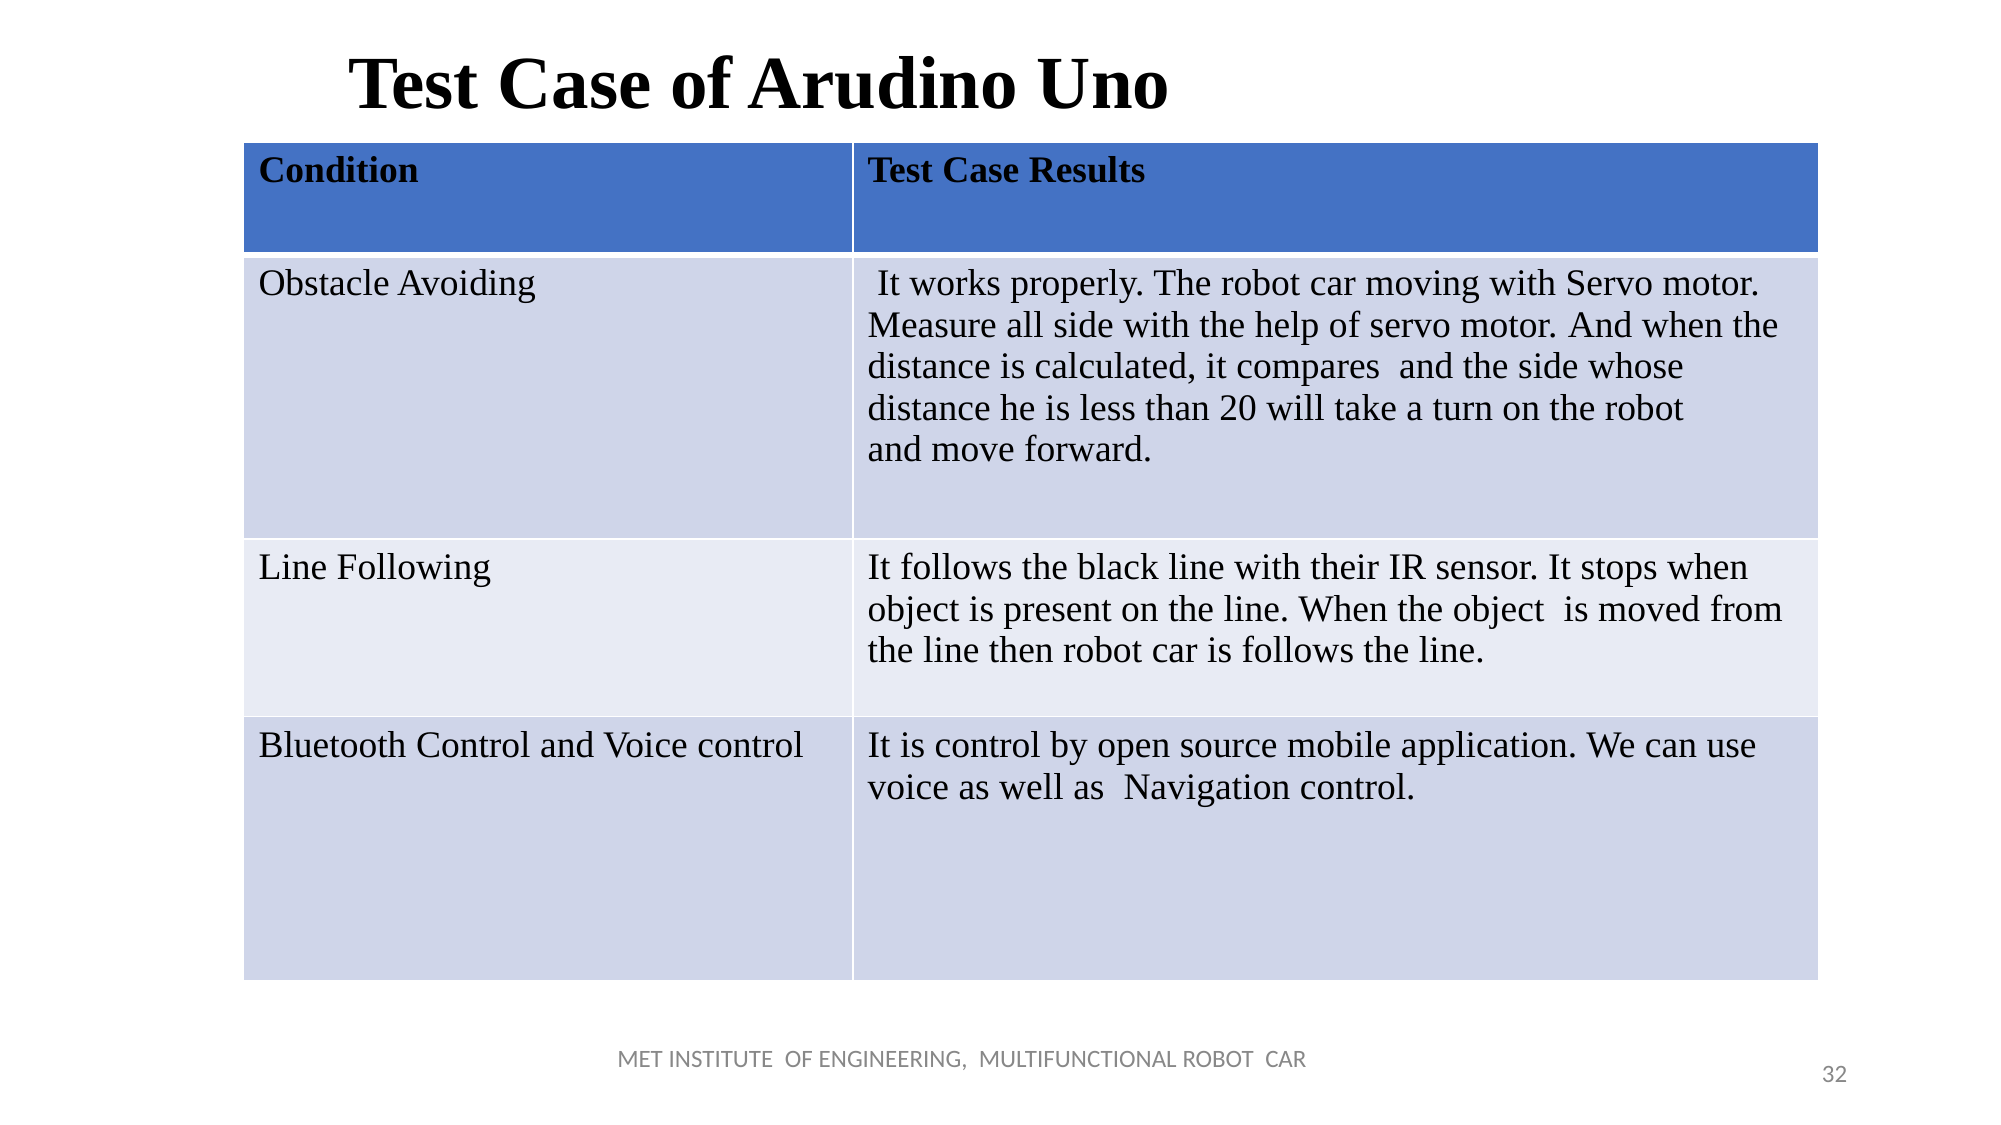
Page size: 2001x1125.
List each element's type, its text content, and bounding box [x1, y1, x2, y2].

slide_number 32 [1412, 1042, 1863, 1103]
footer MET INSTITUTE OF ENGINEERING, MULTIFUNCTIONAL ROBOT CAR [587, 1042, 1338, 1103]
table_cell Bluetooth Control and Voice control [244, 717, 852, 980]
table_cell Line Following [244, 540, 852, 716]
table_header Condition [244, 143, 852, 252]
table_cell It works properly. The robot car moving with Servo motor. Measure all side with the help of servo motor. And when the distance is calculated, it compares and the side whose distance he is less than 20 will take a turn on the robot and move forward. [854, 258, 1818, 538]
text_box Test Case of Arudino Uno [333, 25, 1529, 131]
table_header Test Case Results [854, 143, 1818, 252]
table_cell Obstacle Avoiding [244, 258, 852, 538]
table_cell It is control by open source mobile application. We can use voice as well as Navigation control. [854, 717, 1818, 980]
table_cell It follows the black line with their IR sensor. It stops when object is present on the line. When the object is moved from the line then robot car is follows the line. [854, 540, 1818, 716]
